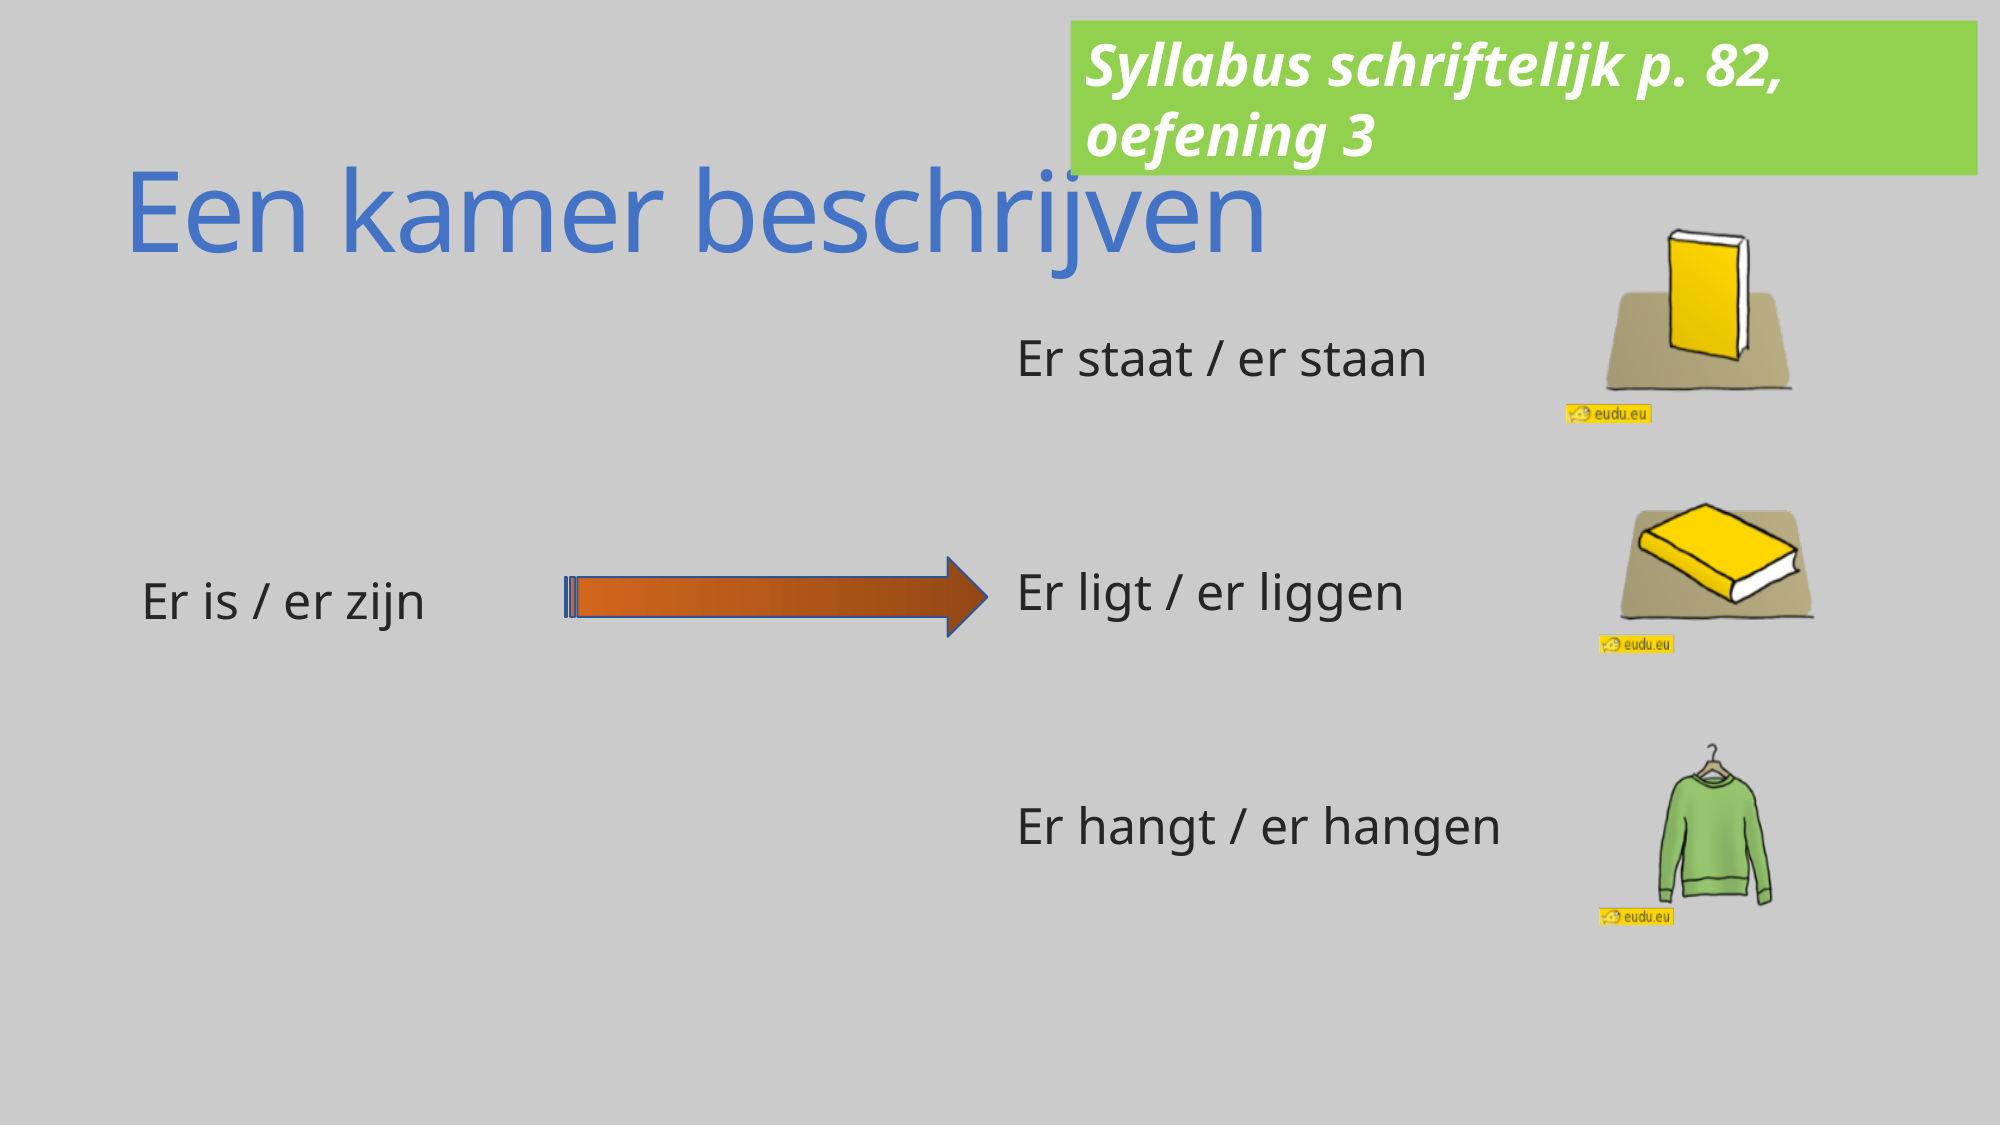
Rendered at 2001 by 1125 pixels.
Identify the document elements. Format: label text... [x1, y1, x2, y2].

list Er is / er zijn [111, 327, 876, 946]
title Een kamer beschrijven [107, 81, 1875, 354]
picture [1565, 218, 1838, 423]
picture [1599, 741, 1838, 925]
text_box Syllabus schriftelijk p. 82, oefening 3 [1070, 20, 1978, 176]
text_box [564, 576, 568, 618]
text_box [569, 556, 989, 638]
list Er staat / er staan Er ligt / er liggen Er hangt / er hangen [986, 327, 1752, 946]
picture [1599, 461, 1838, 653]
